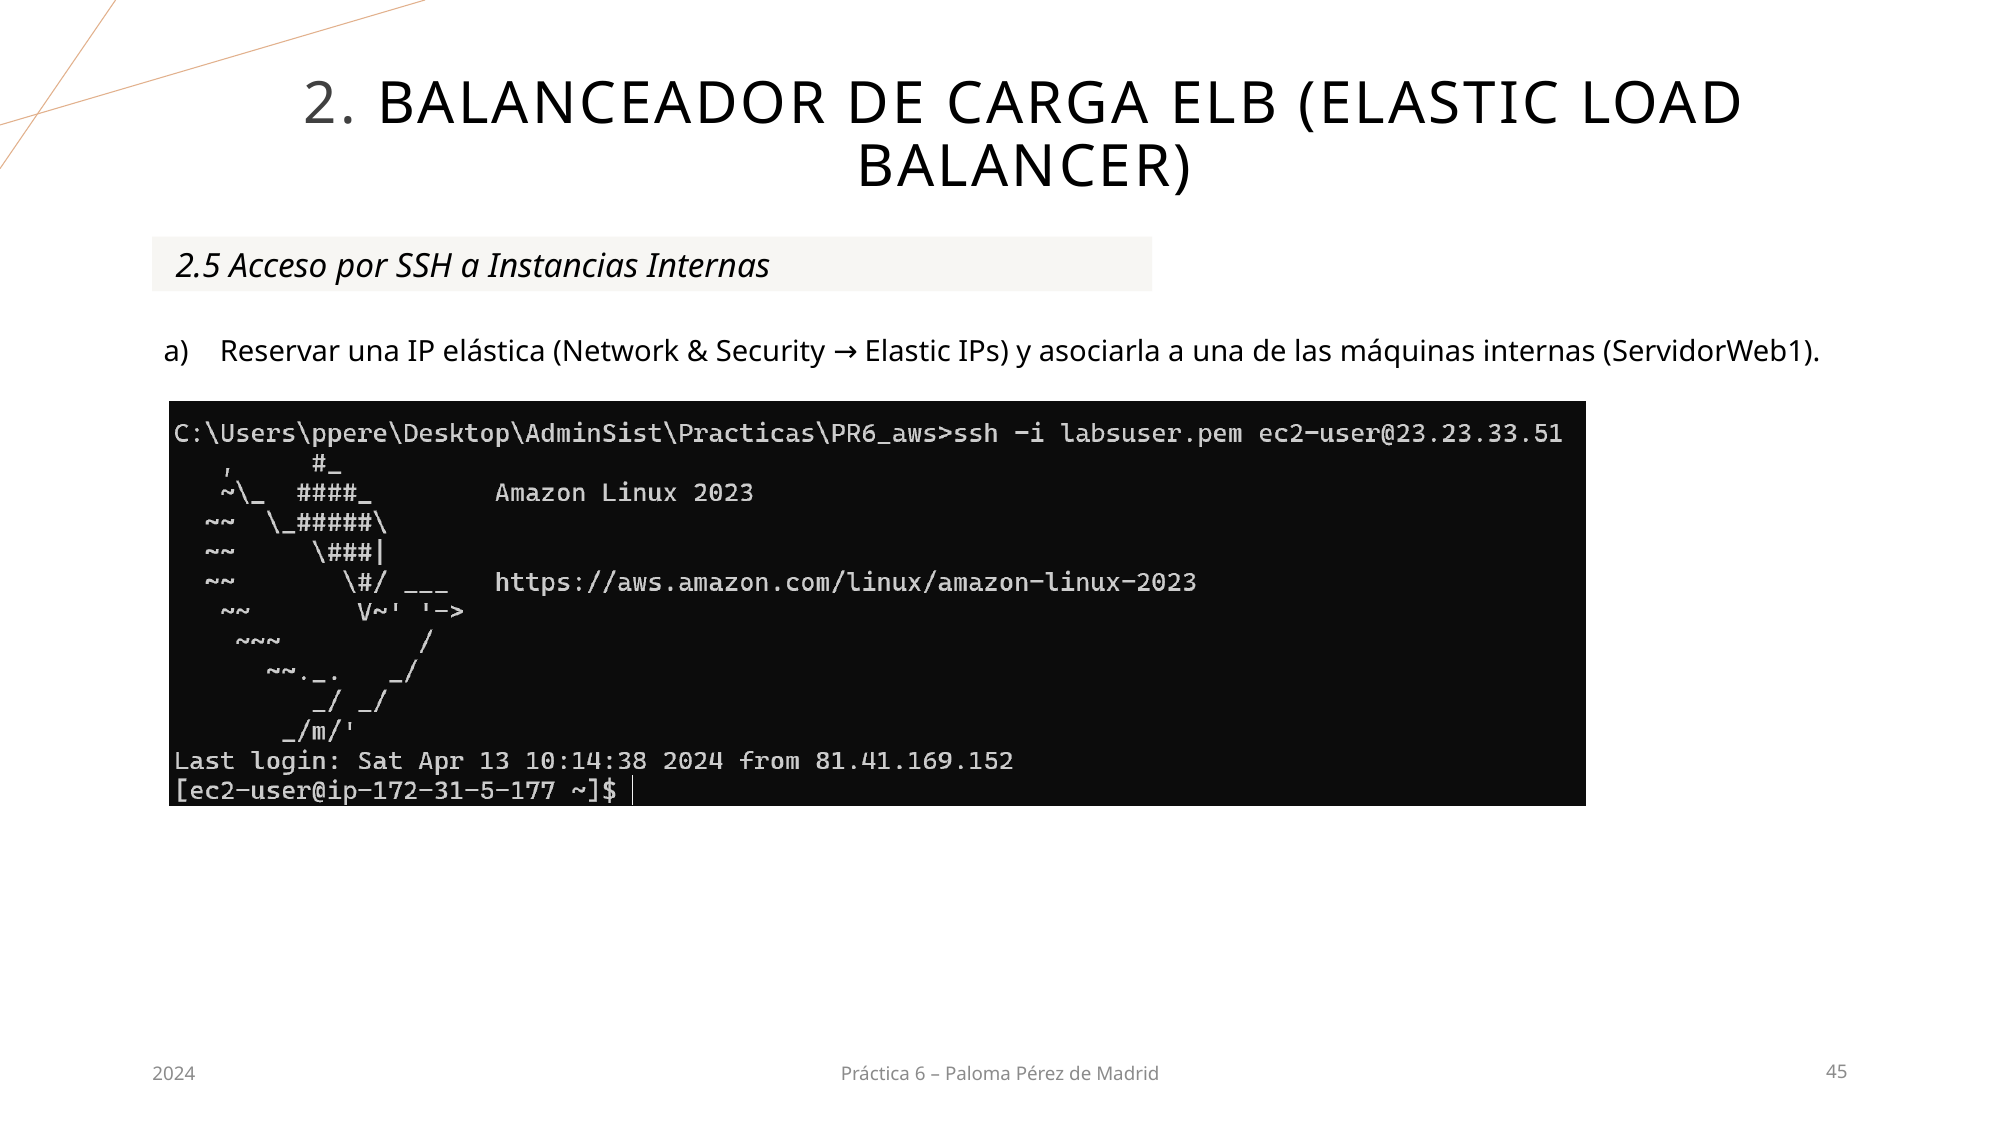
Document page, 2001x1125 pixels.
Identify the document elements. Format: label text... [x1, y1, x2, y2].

text_box 2.5 Acceso por SSH a Instancias Internas [152, 236, 1153, 292]
title 2. Balanceador de Carga ELB (Elastic Load Balancer) [112, 62, 1940, 280]
slide_number 2024 [137, 1042, 588, 1103]
text_box Reservar una IP elástica (Network & Security → Elastic IPs) y asociarla a una de las máquinas internas (ServidorWeb1). [148, 322, 1940, 375]
footer Práctica 6 – Paloma Pérez de Madrid [662, 1042, 1338, 1103]
slide_number 45 [1412, 1042, 1863, 1103]
picture [169, 401, 1586, 806]
